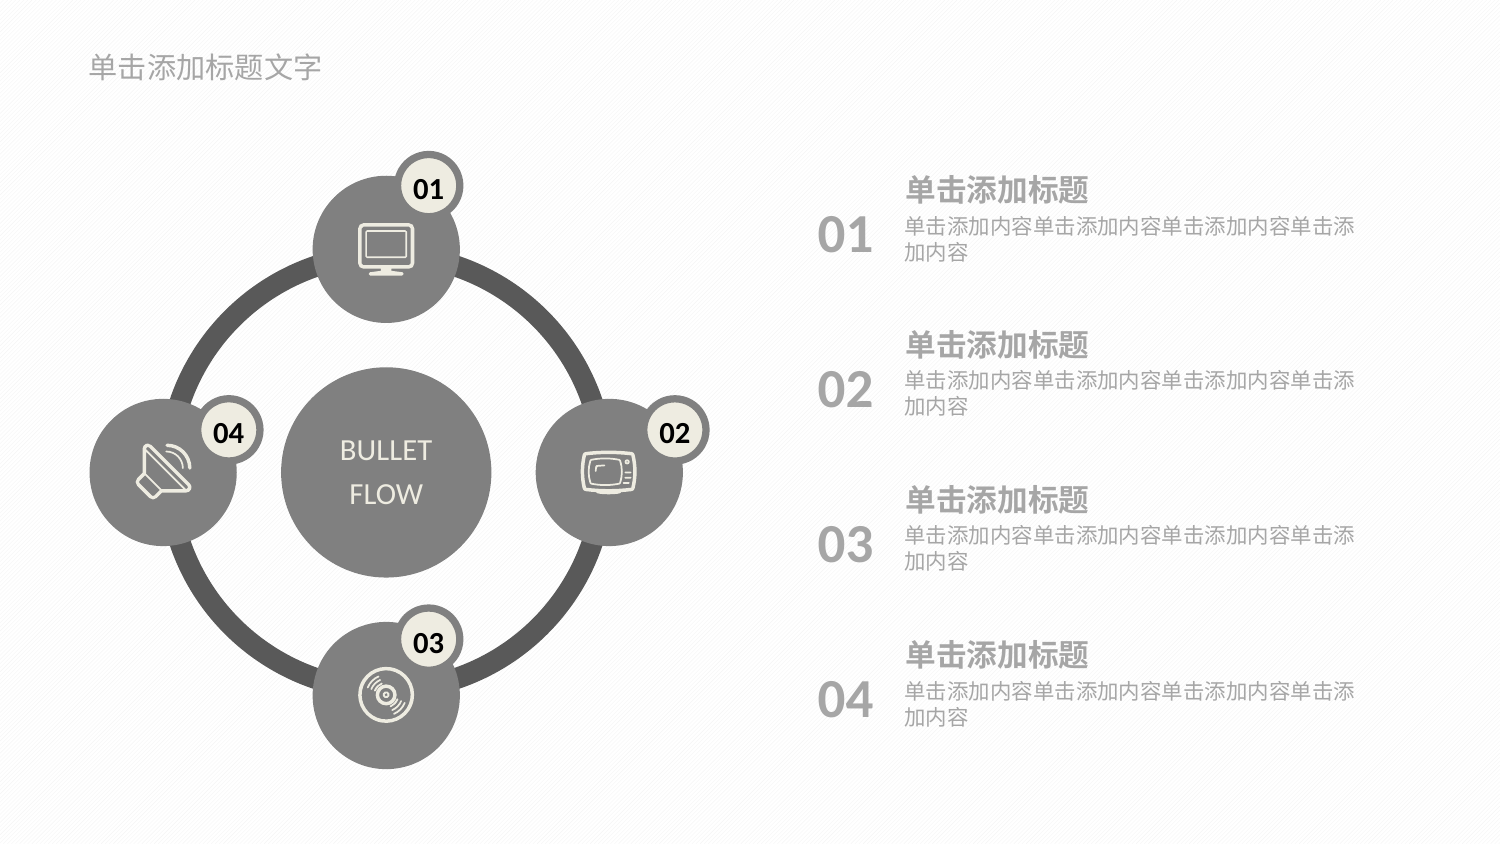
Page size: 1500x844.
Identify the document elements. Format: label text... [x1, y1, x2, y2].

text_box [802, 317, 1387, 428]
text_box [802, 628, 1387, 738]
text_box 单击添加标题文字 [77, 43, 335, 90]
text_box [89, 154, 707, 770]
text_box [802, 472, 1387, 583]
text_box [802, 163, 1387, 273]
